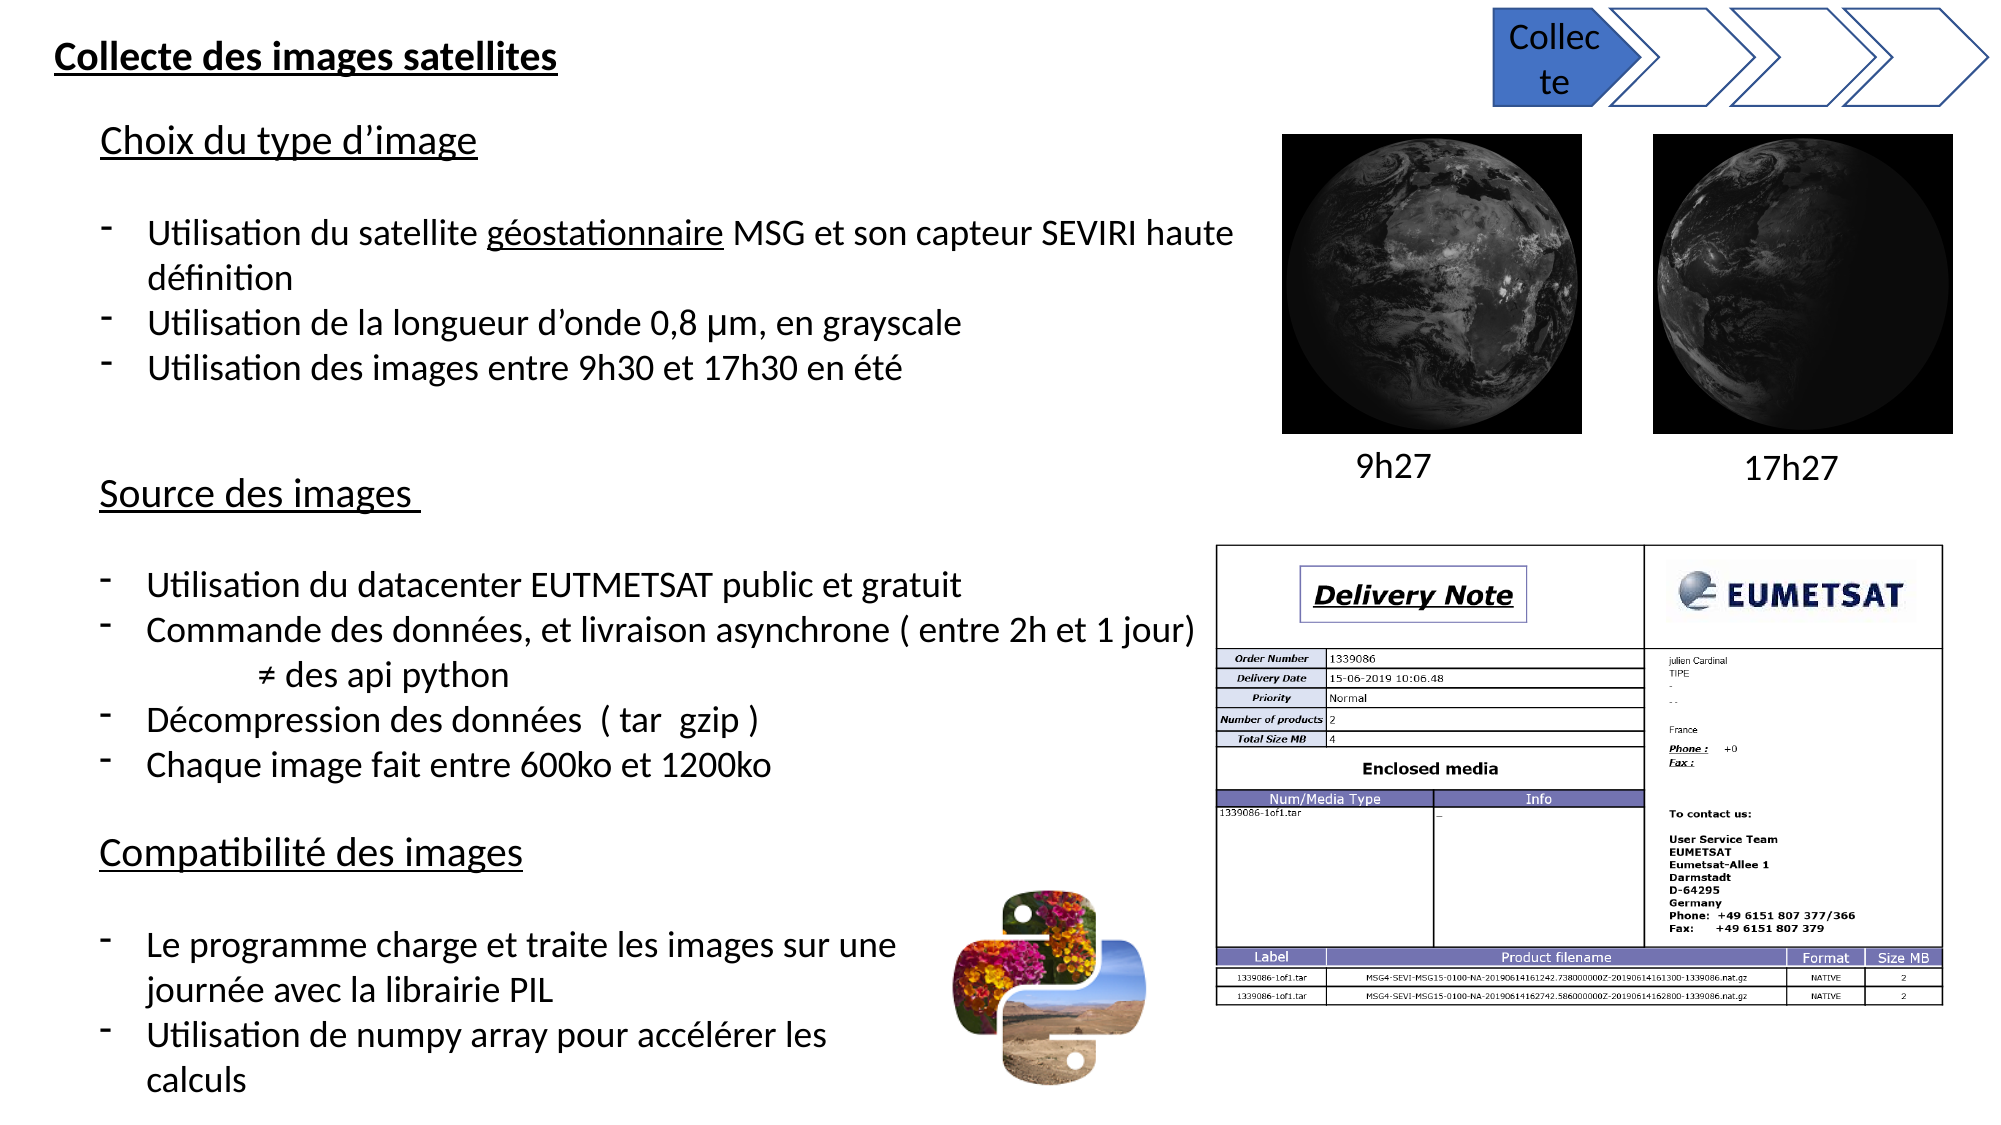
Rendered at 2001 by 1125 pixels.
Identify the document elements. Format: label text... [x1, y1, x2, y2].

picture [1653, 134, 1953, 434]
picture [1282, 134, 1582, 434]
text_box Compatibilité des images Le programme charge et traite les images sur une journée avec la librairie PIL Utilisation de numpy array pour accélérer les calculs [84, 817, 949, 1108]
text_box 9h27 [1340, 434, 1556, 493]
text_box Source des images Utilisation du datacenter EUTMETSAT public et gratuit Commande des données, et livraison asynchrone ( entre 2h et 1 jour) ≠ des api python Décompression des données ( tar gzip ) Chaque image fait entre 600ko et 1200ko [84, 458, 1254, 793]
text_box Collecte [1492, 7, 1642, 107]
text_box 17h27 [1728, 435, 1944, 496]
text_box [1728, 7, 1878, 107]
picture [949, 887, 1150, 1089]
picture [1208, 533, 1955, 1013]
text_box [1607, 7, 1757, 107]
text_box [1841, 7, 1990, 107]
text_box Choix du type d’image Utilisation du satellite géostationnaire MSG et son capteur SEVIRI haute définition Utilisation de la longueur d’onde 0,8 μm, en grayscale Utilisation des images entre 9h30 et 17h30 en été [85, 105, 1257, 531]
text_box Collecte des images satellites [39, 21, 1278, 86]
